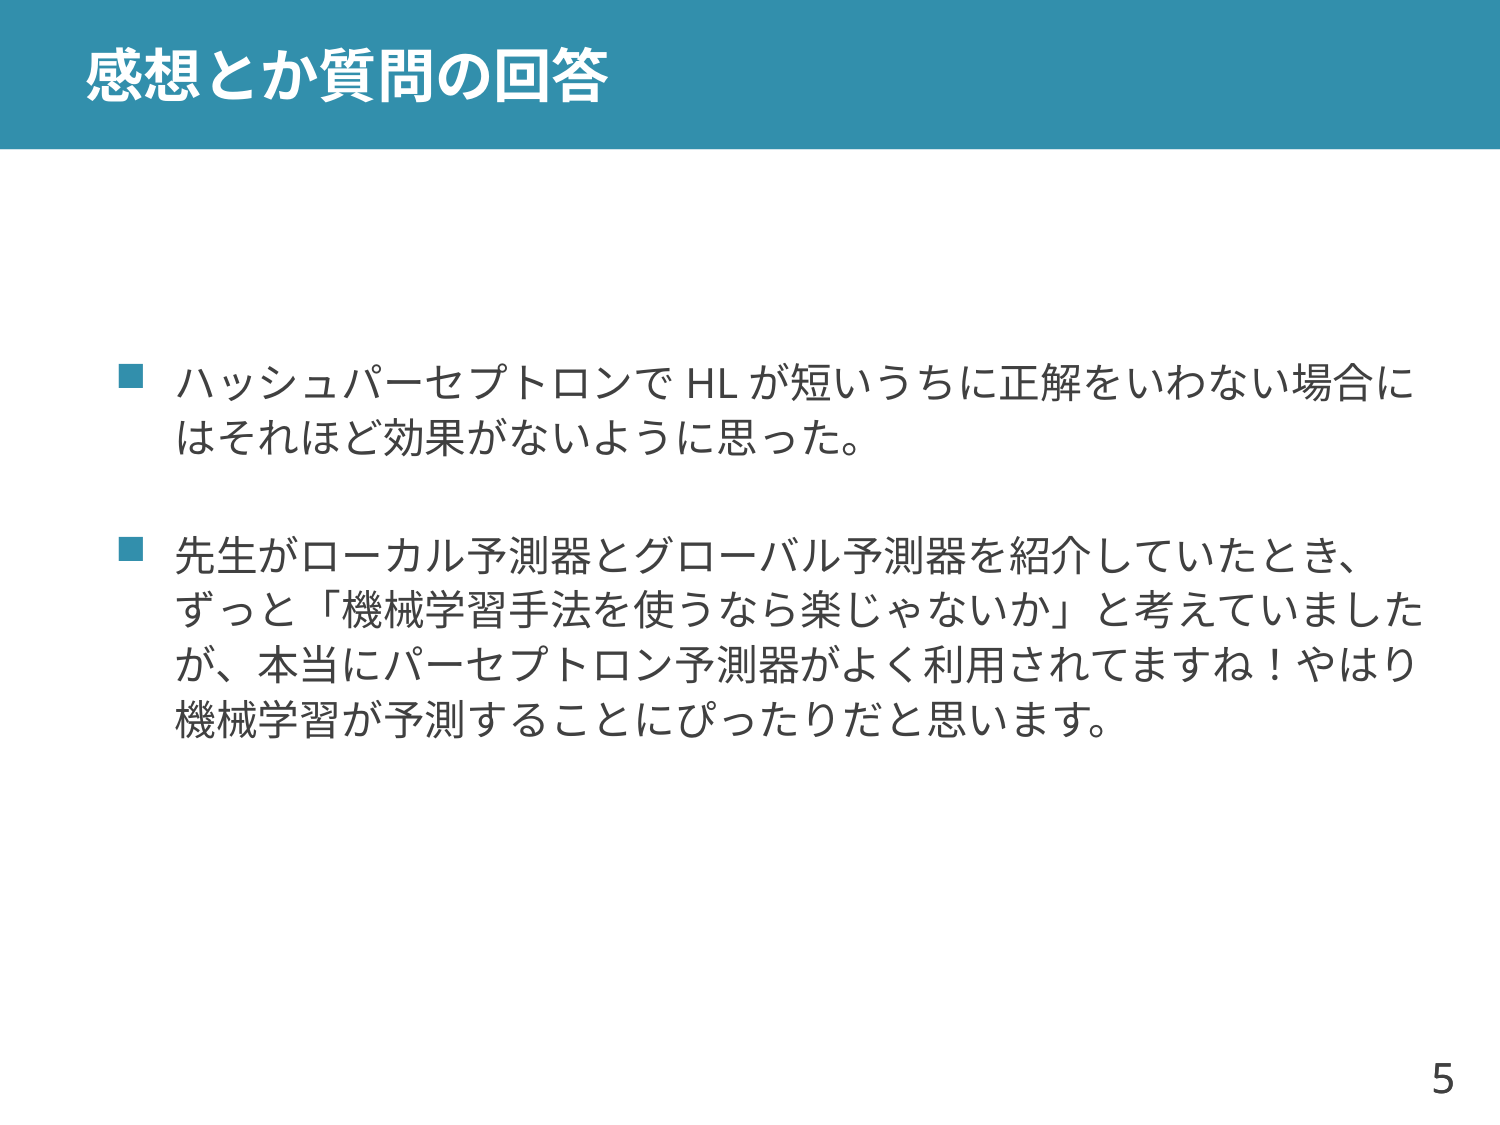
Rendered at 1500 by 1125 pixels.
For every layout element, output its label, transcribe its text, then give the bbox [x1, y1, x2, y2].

title 感想とか質問の回答 [70, 0, 1500, 150]
list ハッシュパーセプトロンでHLが短いうちに正解をいわない場合にはそれほど効果がないように思った。 先生がローカル予測器とグローバル予測器を紹介していたとき、ずっと「機械学習手法を使うなら楽じゃないか」と考えていましたが、本当にパーセプトロン予測器がよく利用されてますね！やはり機械学習が予測することにぴったりだと思います。 [100, 178, 1459, 1036]
